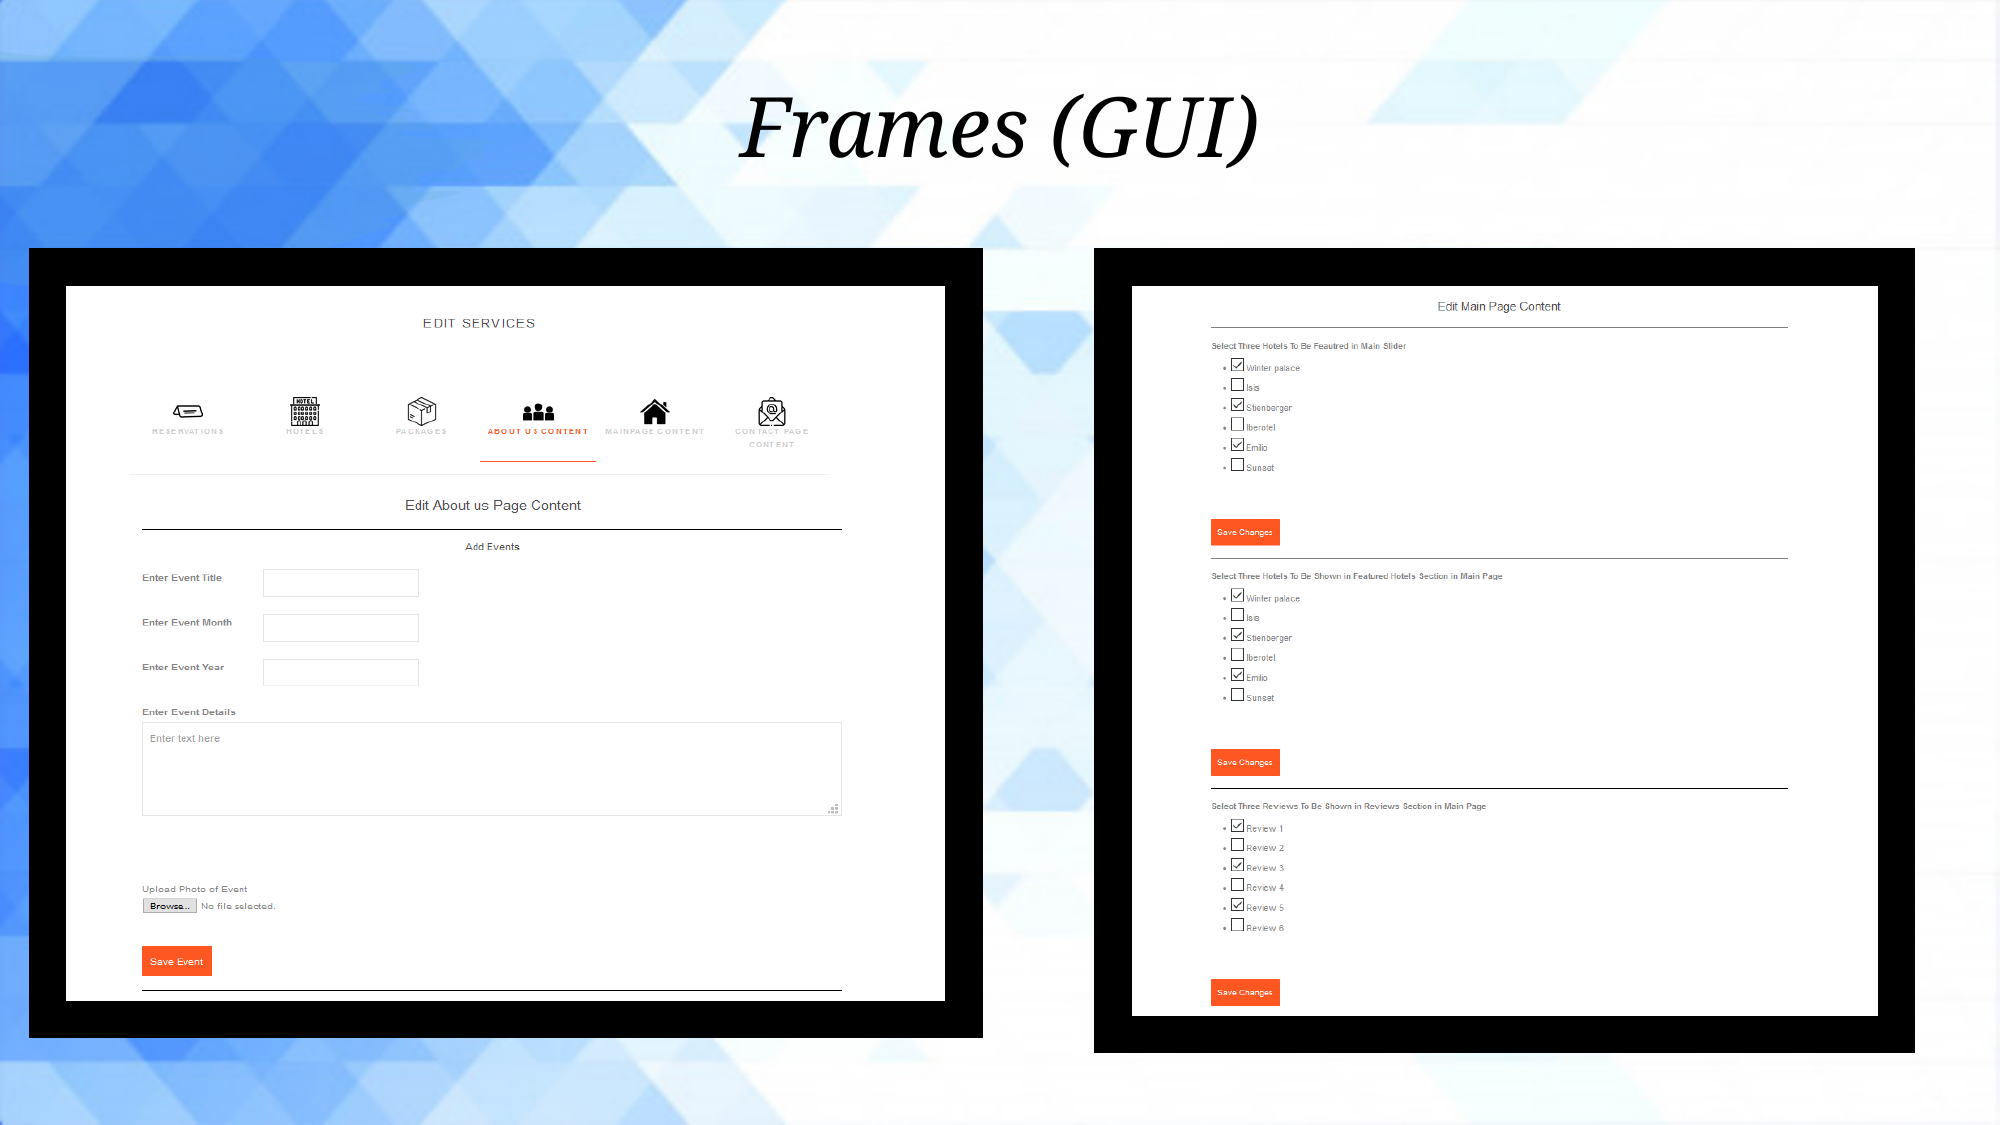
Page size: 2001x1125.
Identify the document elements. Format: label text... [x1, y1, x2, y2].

title Frames (GUI) [137, 59, 1863, 201]
picture [0, 0, 2000, 1125]
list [66, 285, 946, 1001]
